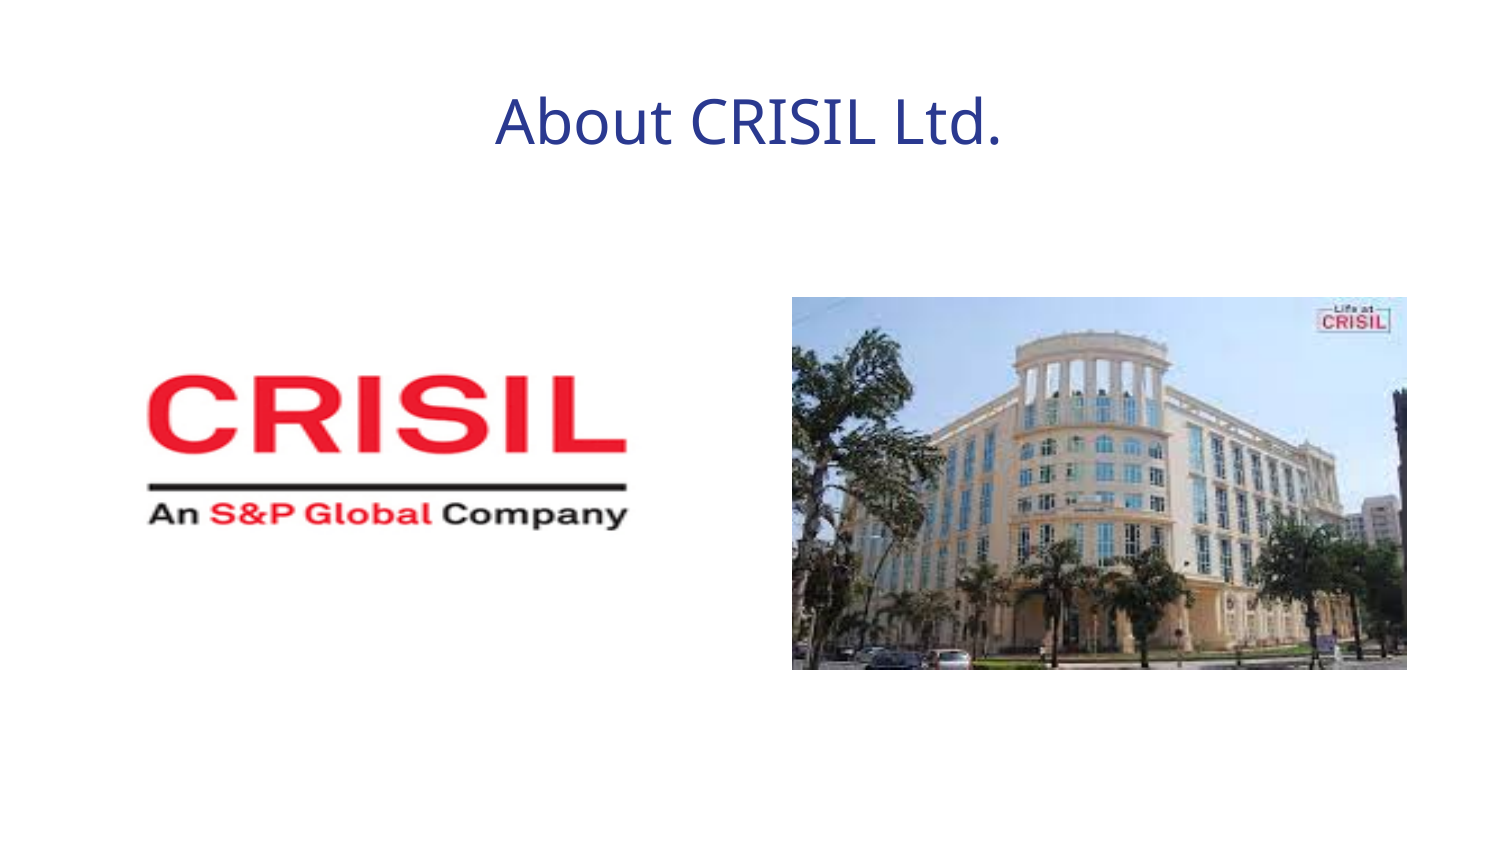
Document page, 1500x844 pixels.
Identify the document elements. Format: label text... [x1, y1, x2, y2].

picture [791, 297, 1408, 671]
title About CRISIL Ltd. [51, 67, 1449, 167]
picture [115, 266, 663, 639]
